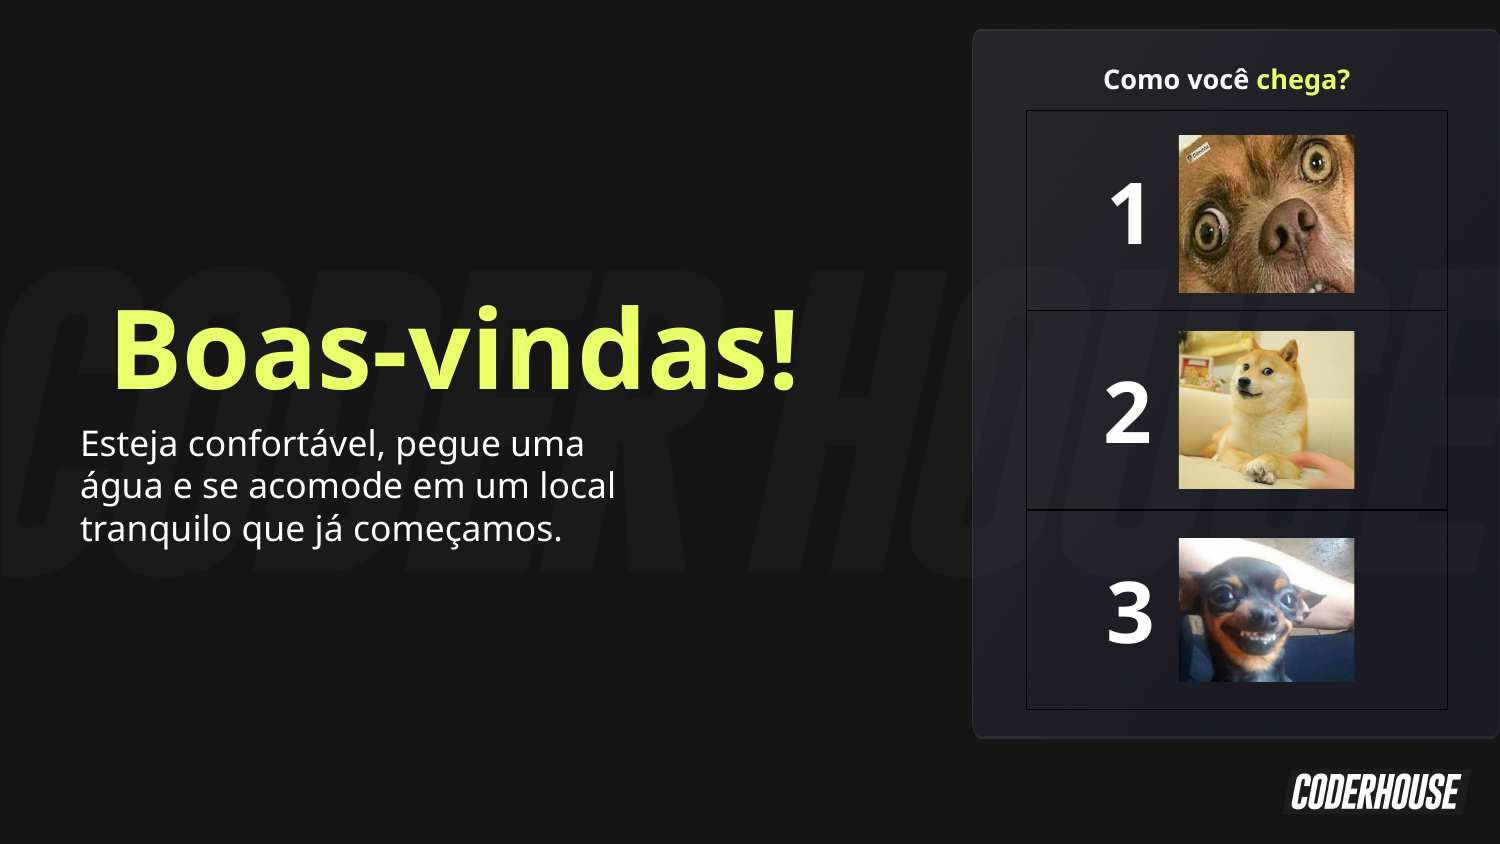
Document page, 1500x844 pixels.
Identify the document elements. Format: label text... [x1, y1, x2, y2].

picture [0, 0, 1500, 844]
text_box Esteja confortável, pegue uma água e se acomode em um local tranquilo que já começamos. [64, 405, 691, 564]
text_box Boas-vindas! [55, 279, 854, 429]
